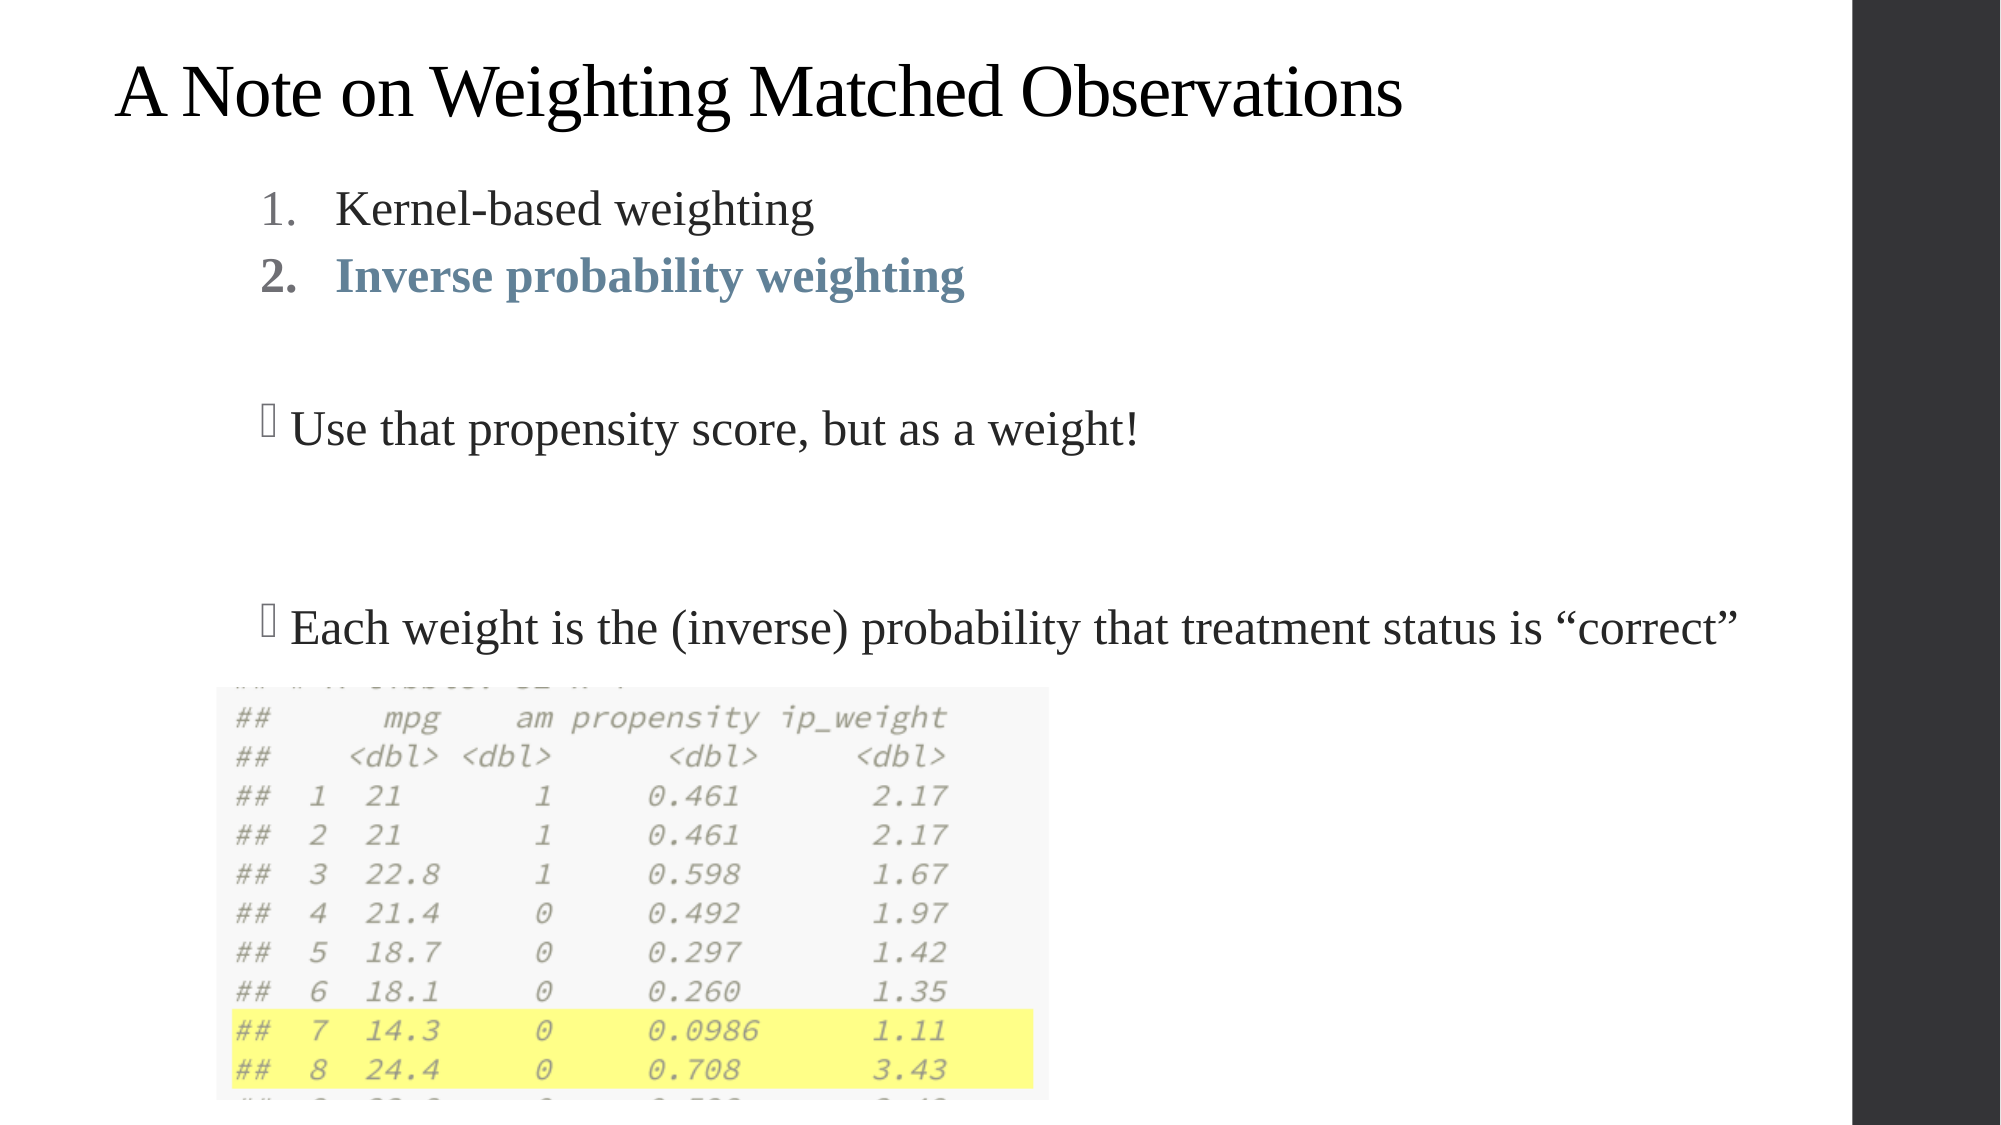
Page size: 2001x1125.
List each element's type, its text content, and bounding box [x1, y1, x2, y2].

title A Note on Weighting Matched Observations [99, 37, 1813, 140]
picture [212, 687, 1057, 1101]
